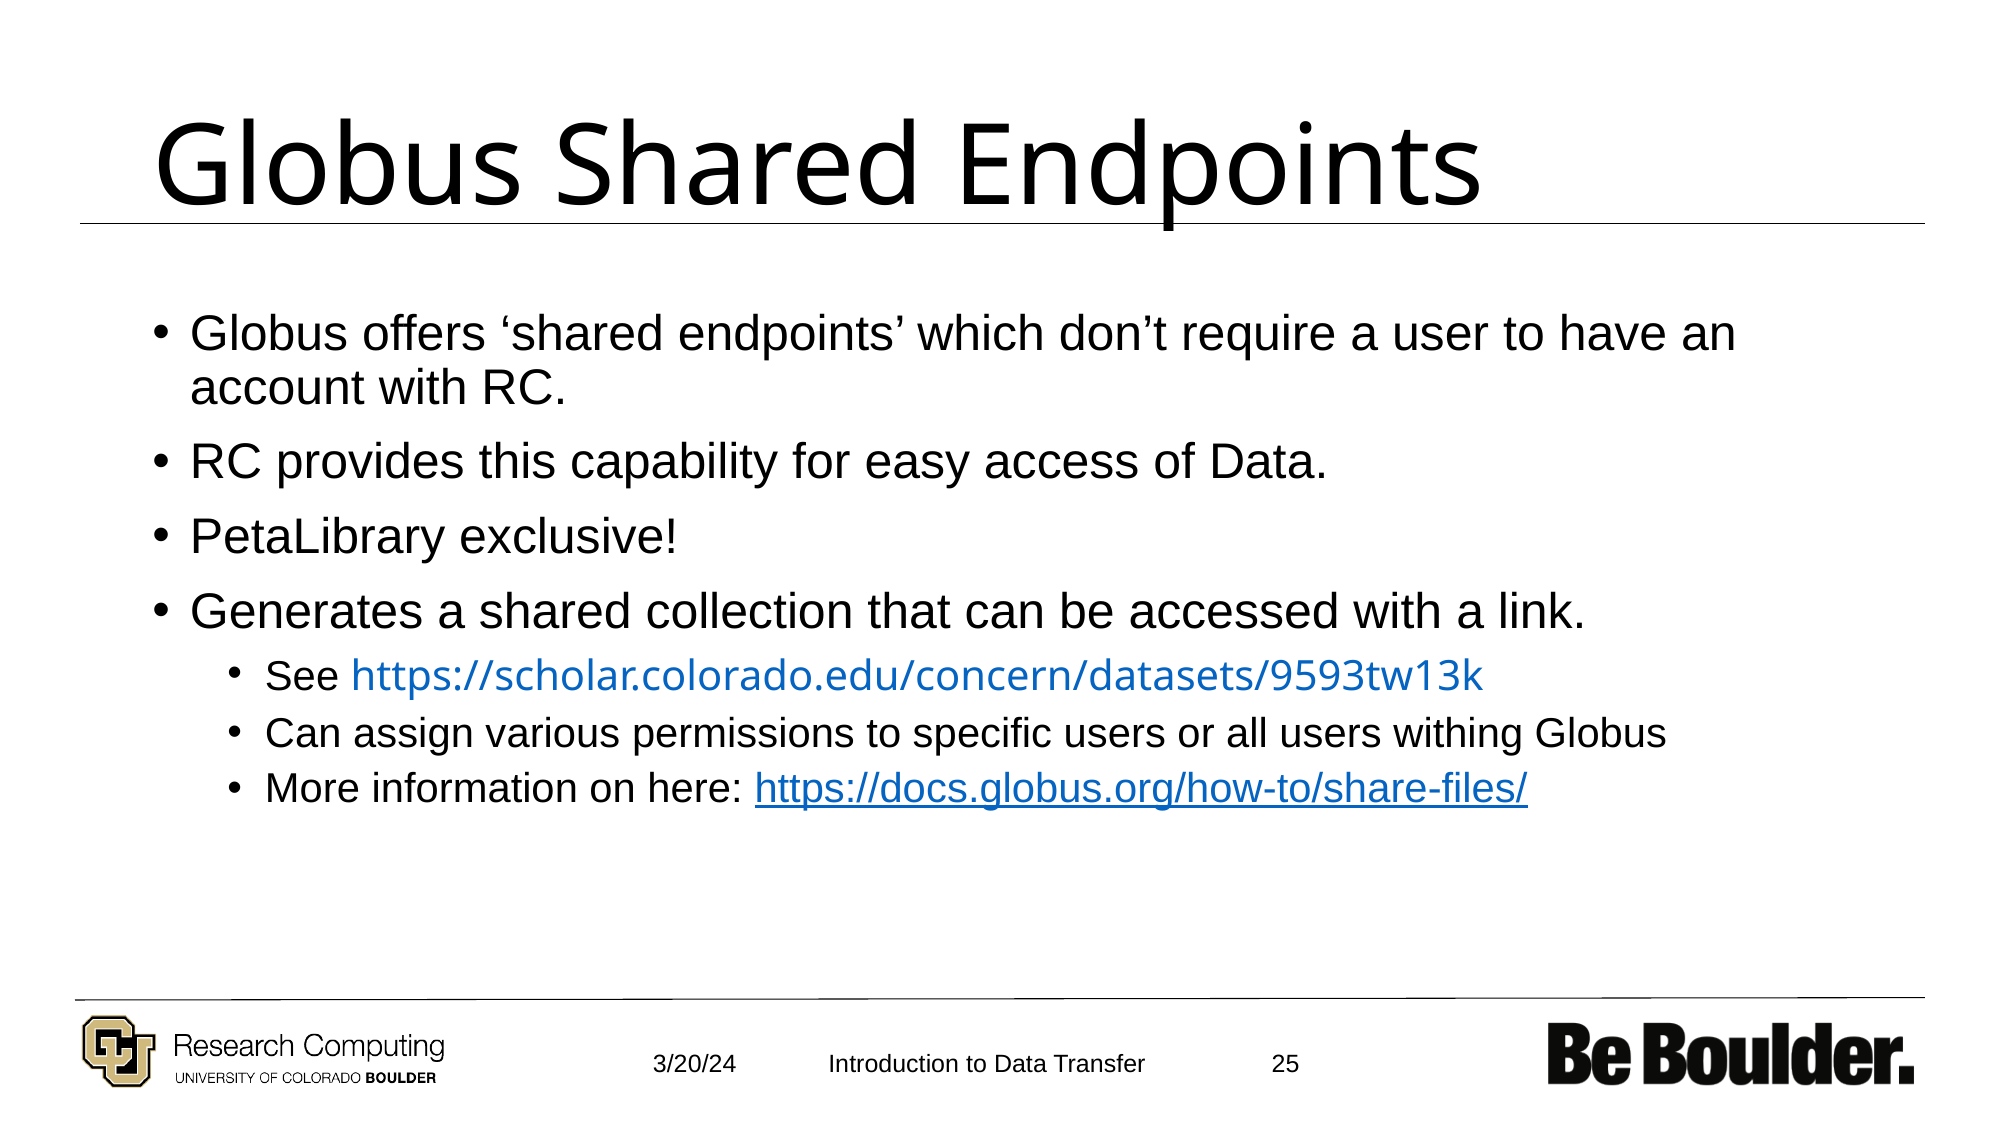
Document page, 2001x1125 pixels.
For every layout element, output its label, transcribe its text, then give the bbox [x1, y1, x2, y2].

list Globus offers ‘shared endpoints’ which don’t require a user to have an account with RC. RC provides this capability for easy access of Data. PetaLibrary exclusive! Generates a shared collection that can be accessed with a link. See https://scholar.colorado.edu/concern/datasets/9593tw13k Can assign various permissions to specific users or all users withing Globus More information on here: https://docs.globus.org/how-to/share-files/ [137, 299, 1863, 983]
picture [1524, 1015, 1938, 1088]
picture [81, 1015, 444, 1088]
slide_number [637, 1032, 772, 1093]
slide_number 25 [1202, 1032, 1315, 1093]
title Globus Shared Endpoints [137, 59, 1863, 278]
footer Introduction to Data Transfer [772, 1032, 1202, 1093]
